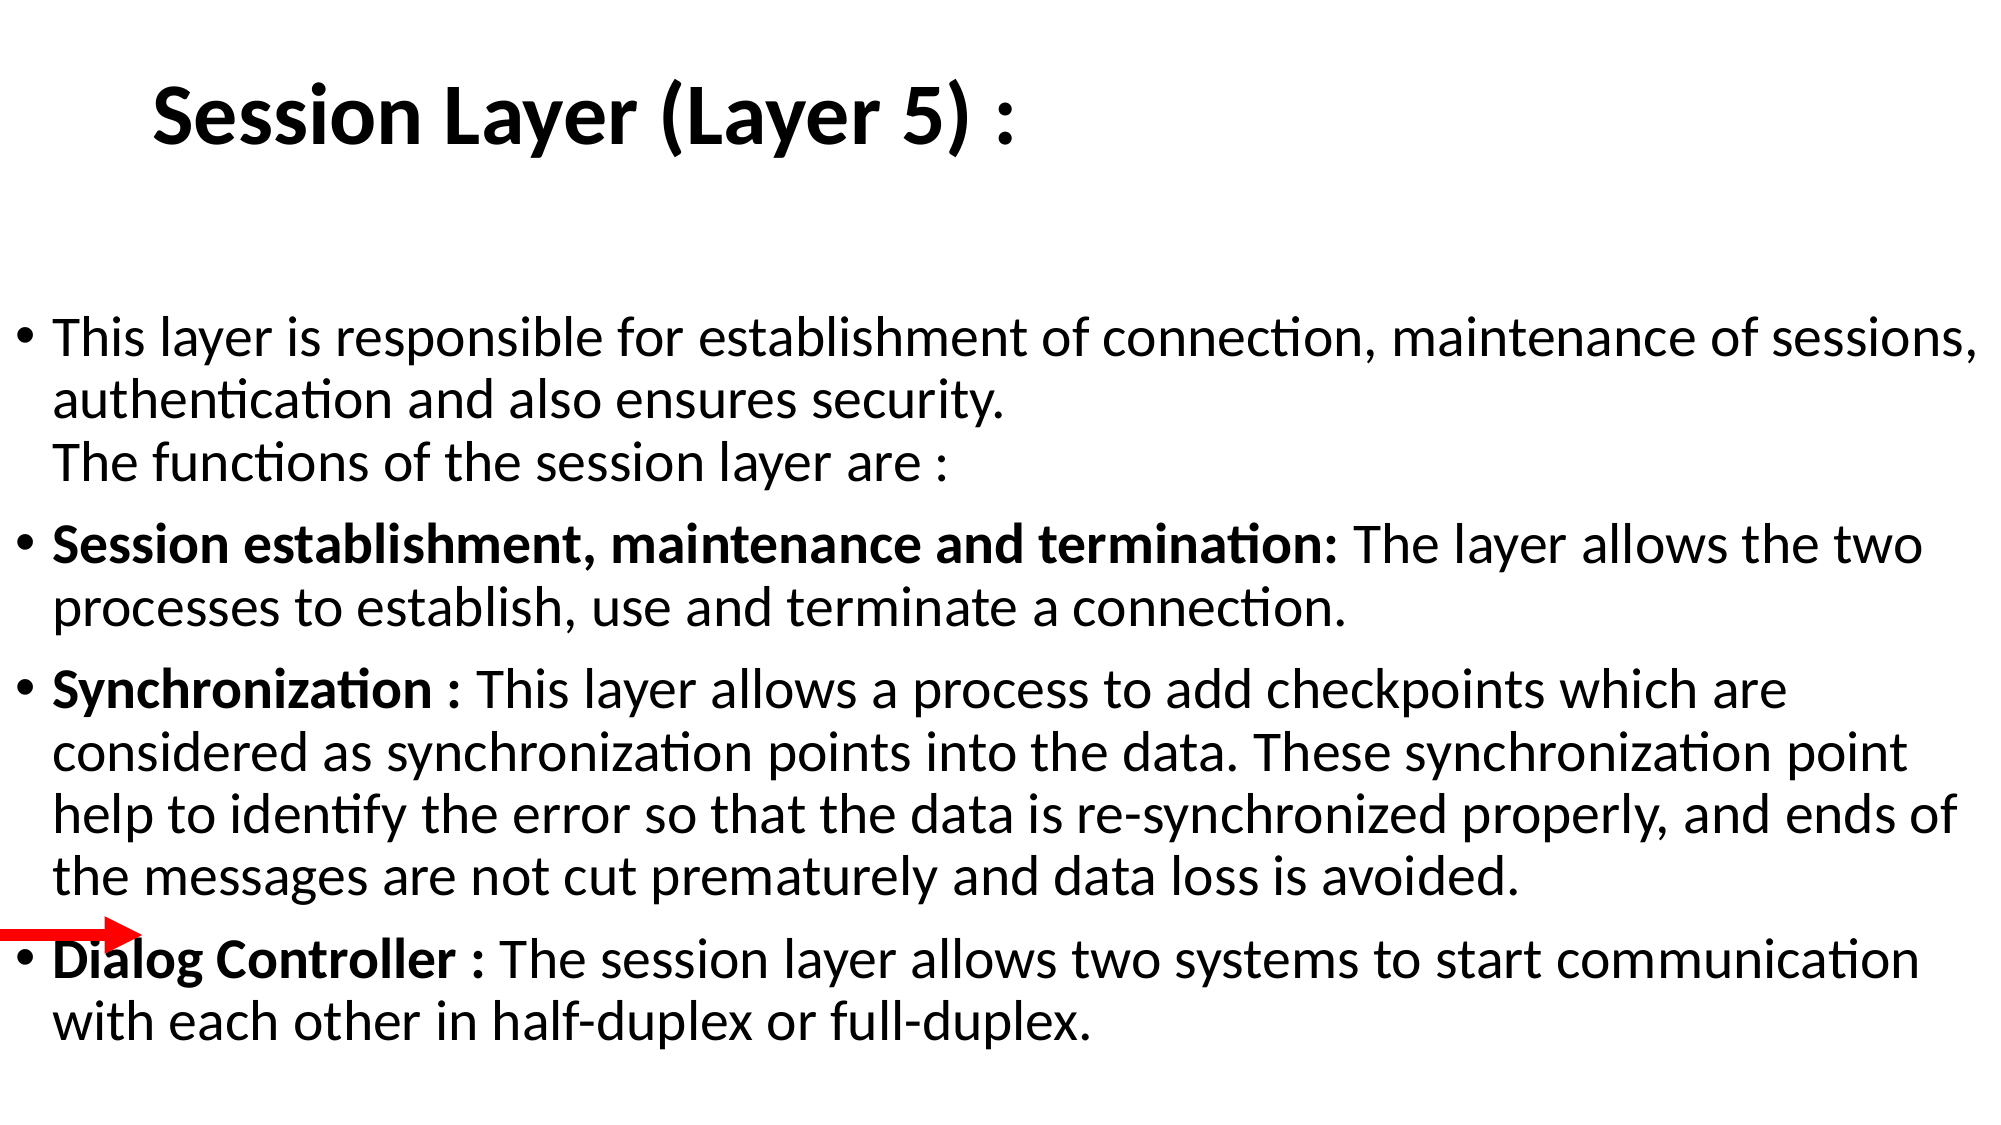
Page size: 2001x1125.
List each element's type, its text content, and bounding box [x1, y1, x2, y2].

list This layer is responsible for establishment of connection, maintenance of sessions, authentication and also ensures security. The functions of the session layer are : Session establishment, maintenance and termination: The layer allows the two processes to establish, use and terminate a connection. Synchronization : This layer allows a process to add checkpoints which are considered as synchronization points into the data. These synchronization point help to identify the error so that the data is re-synchronized properly, and ends of the messages are not cut prematurely and data loss is avoided. Dialog Controller : The session layer allows two systems to start communication with each other in half-duplex or full-duplex. [0, 299, 2000, 1125]
title Session Layer (Layer 5) : [137, 59, 1863, 278]
